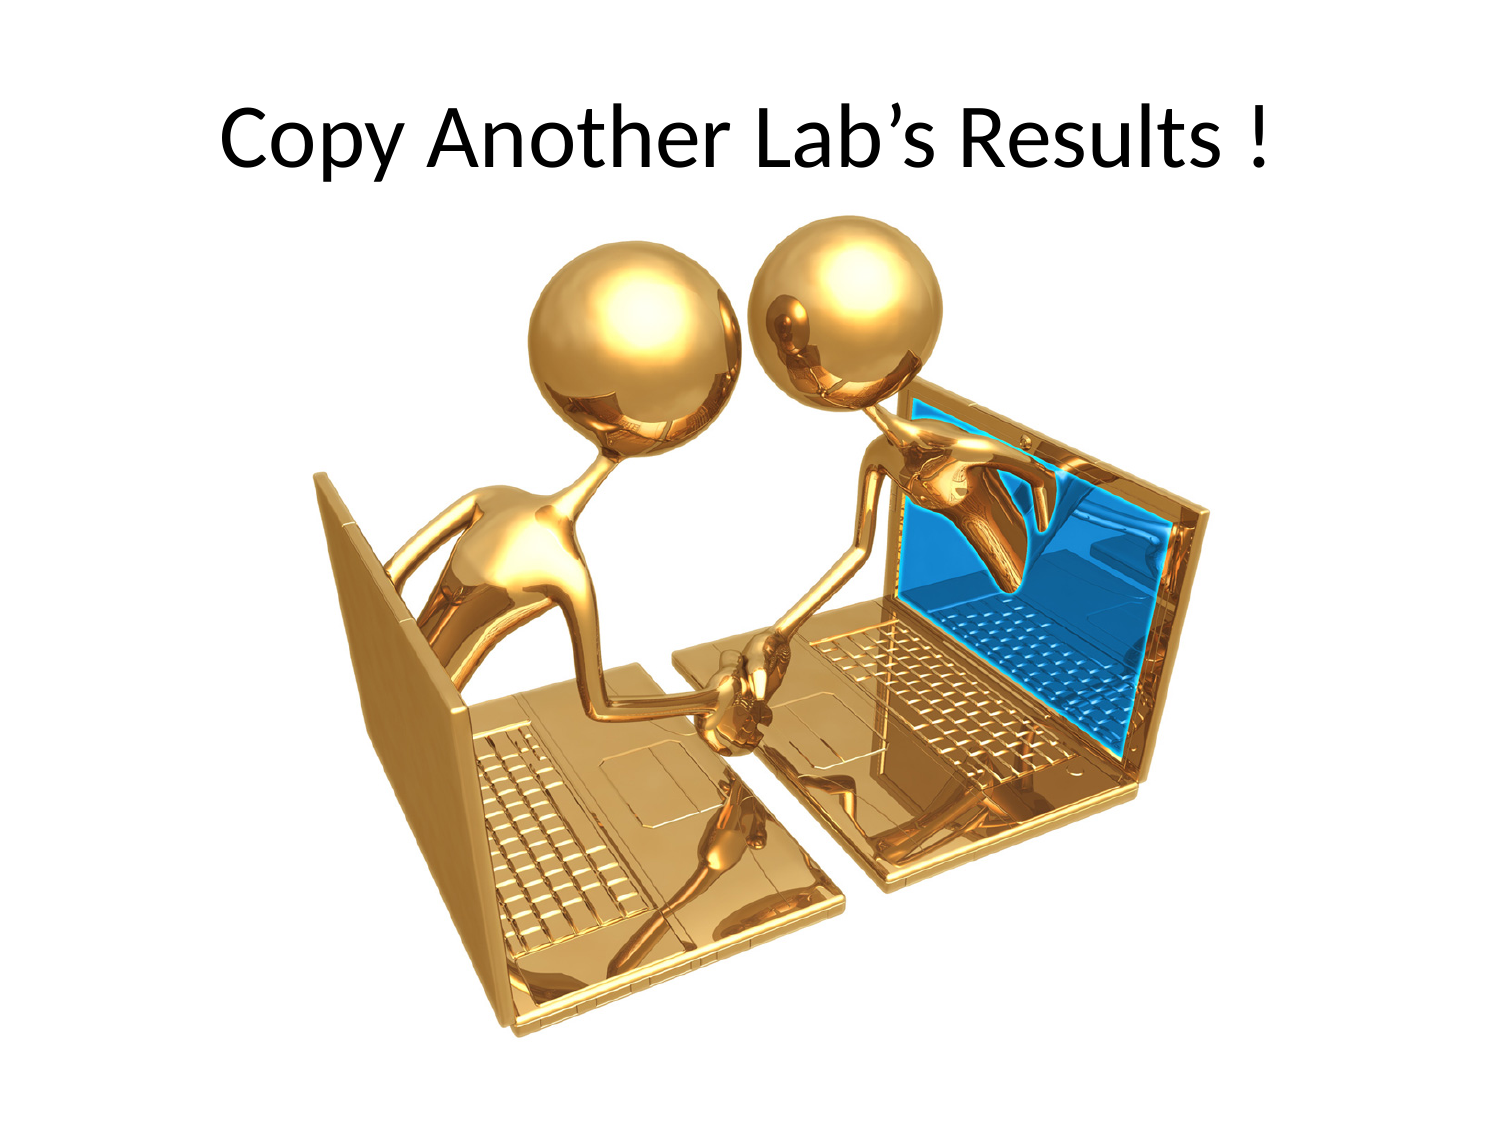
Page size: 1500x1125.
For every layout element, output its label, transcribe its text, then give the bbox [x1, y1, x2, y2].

picture [260, 187, 1224, 1123]
title Copy Another Lab’s Results ! [135, 37, 1361, 225]
